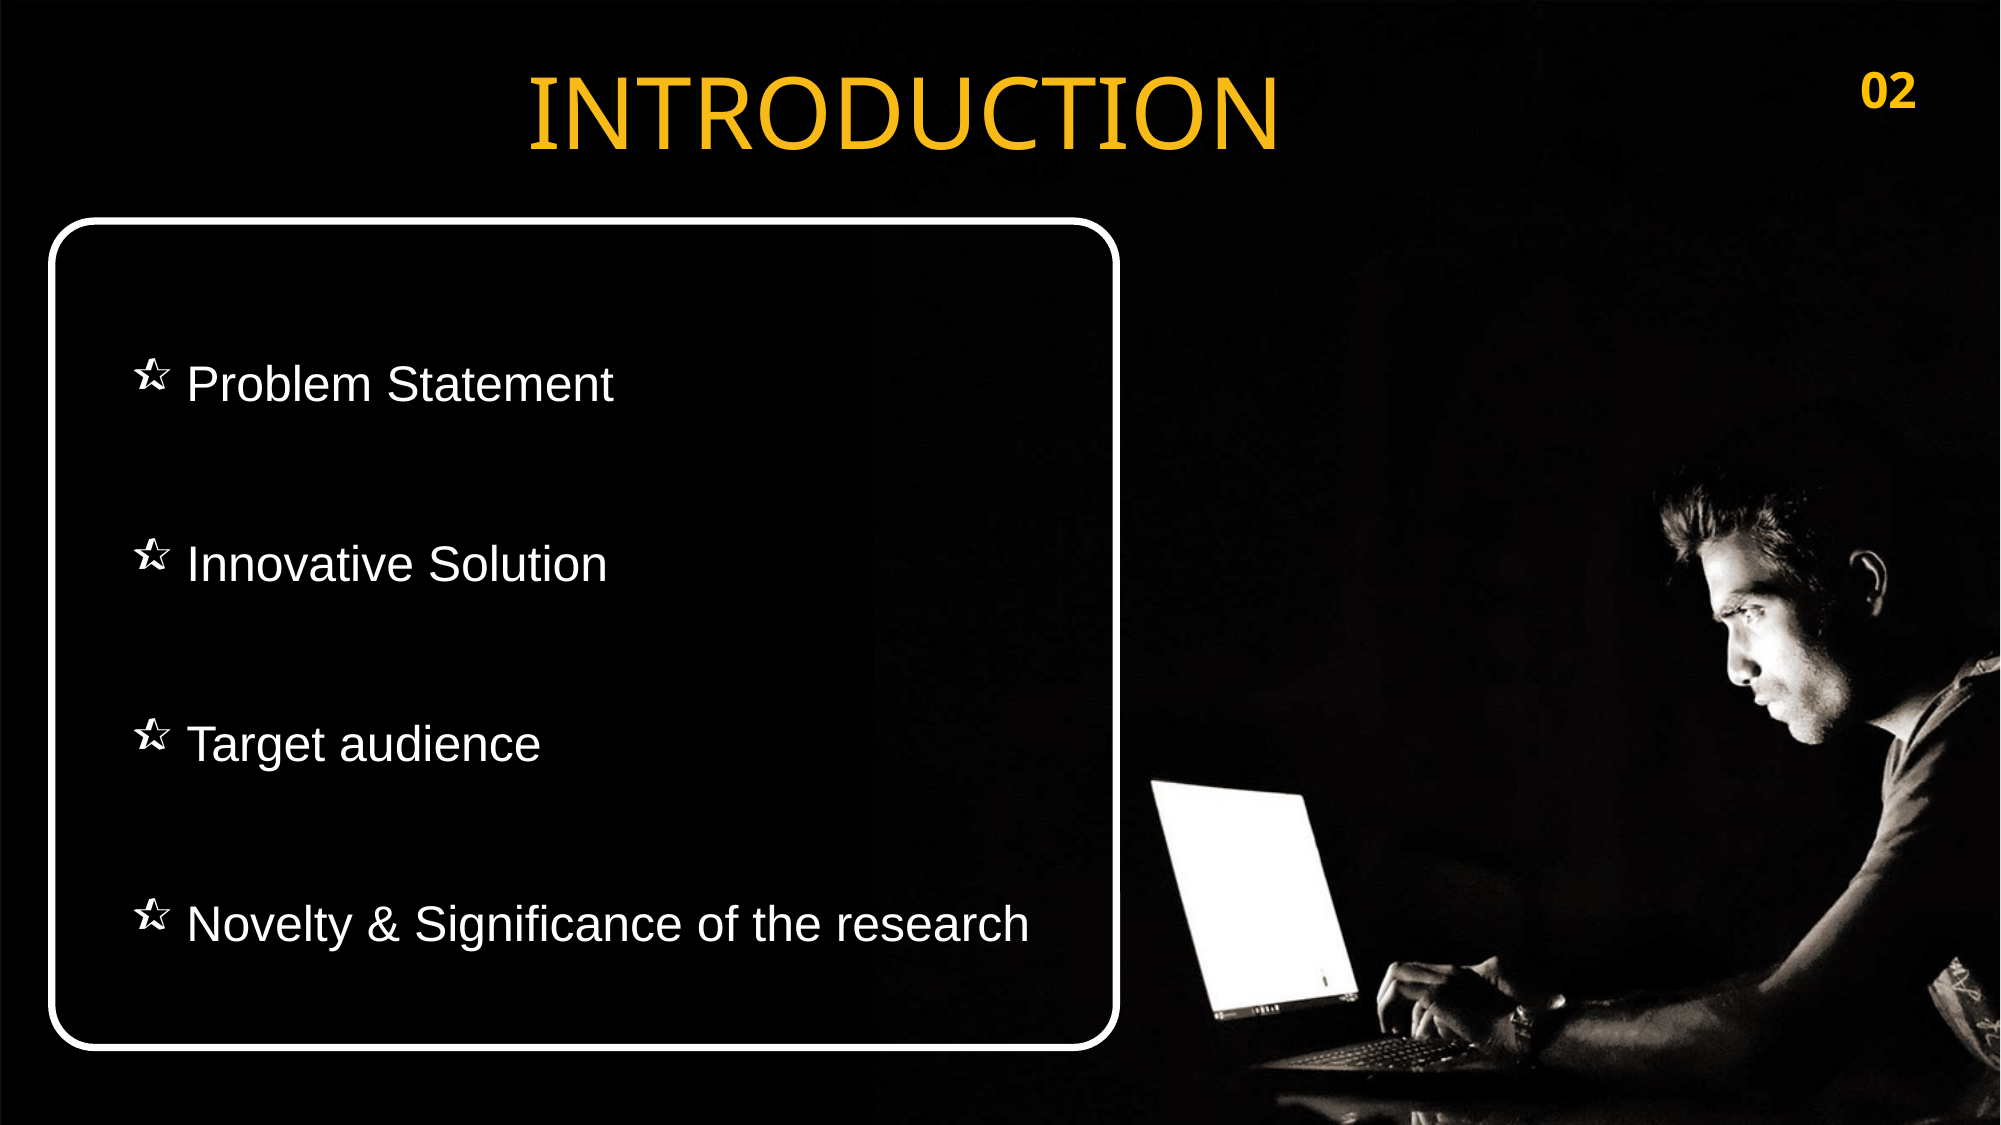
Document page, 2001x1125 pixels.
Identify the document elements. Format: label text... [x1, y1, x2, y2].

text_box Problem Statement Innovative Solution Target audience Novelty & Significance of the research [115, 314, 1053, 959]
picture [0, 0, 2001, 1125]
text_box [50, 220, 1118, 1049]
text_box INTRODUCTION [402, 62, 1301, 173]
text_box 02 [1845, 51, 1950, 126]
